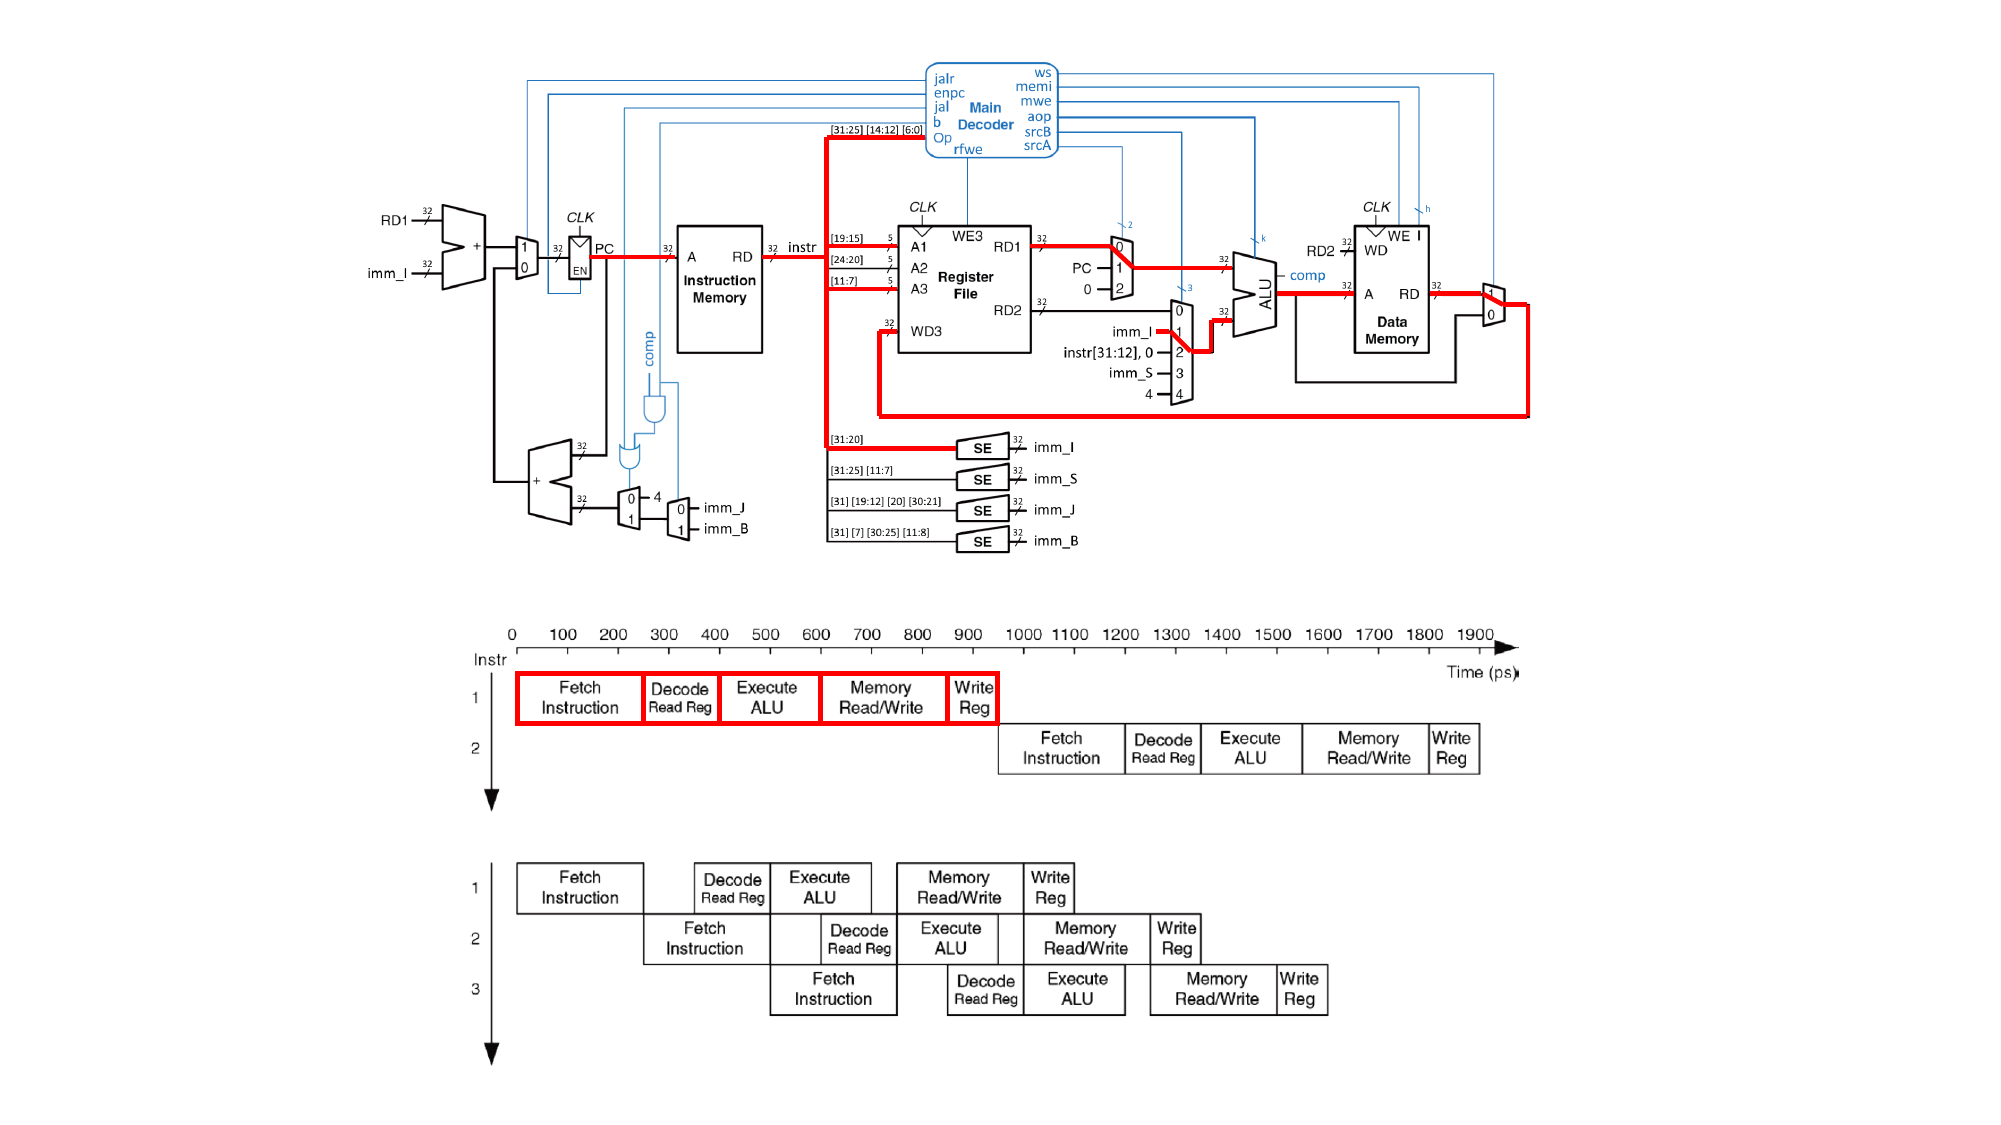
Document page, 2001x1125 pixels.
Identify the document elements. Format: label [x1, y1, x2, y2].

picture [360, 56, 1535, 563]
text_box [1110, 245, 1354, 293]
picture [458, 857, 1528, 1068]
text_box [827, 137, 1111, 449]
text_box [878, 293, 1529, 417]
picture [458, 618, 1528, 815]
